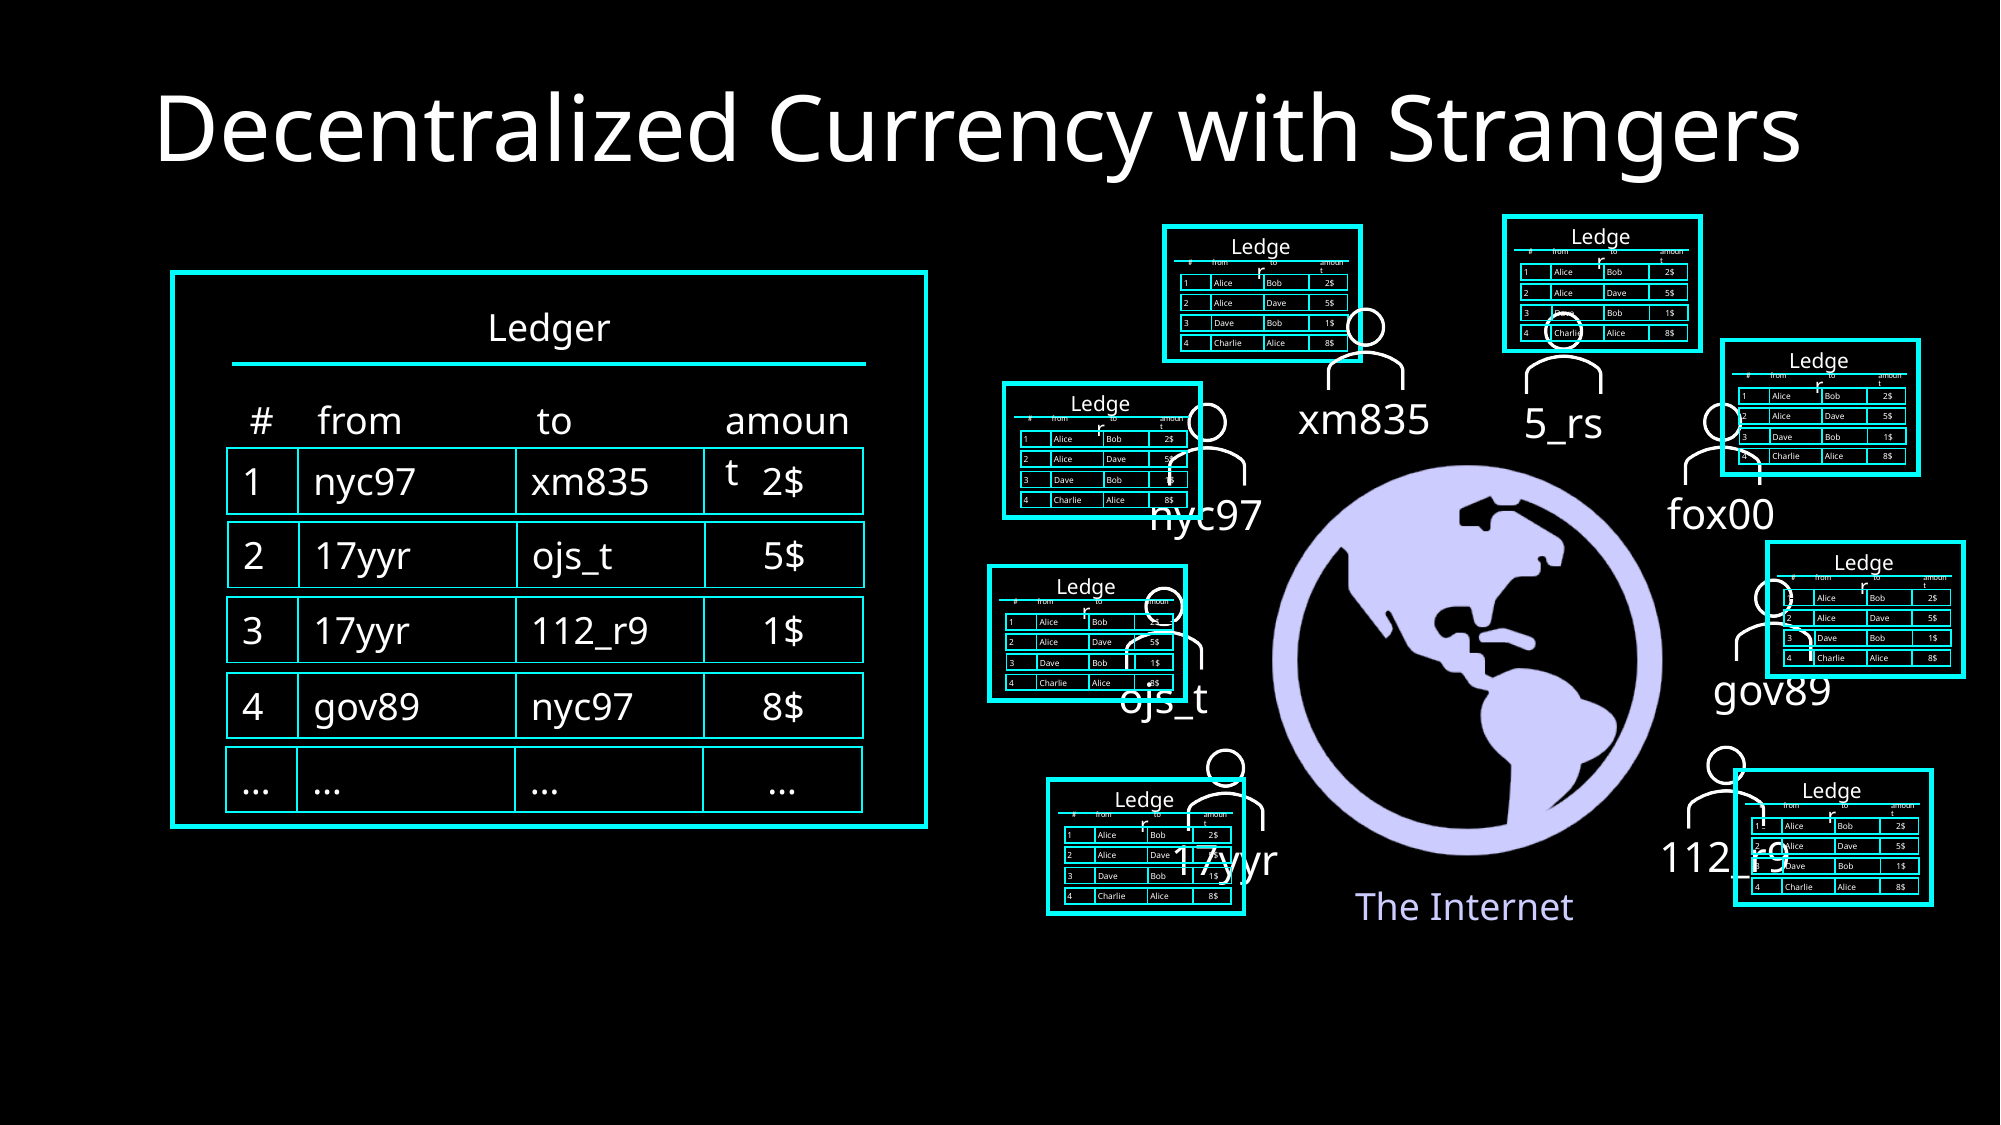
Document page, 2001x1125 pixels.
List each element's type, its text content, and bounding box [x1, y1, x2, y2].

table_header from [302, 387, 522, 447]
table_header gov89 [299, 674, 515, 737]
table_header 8$ [705, 674, 862, 737]
table_header … [704, 748, 861, 811]
text_box Ledger [437, 296, 661, 356]
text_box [1003, 383, 1201, 518]
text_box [1074, 291, 1862, 937]
table_header 1 [228, 449, 297, 513]
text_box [1722, 340, 1919, 475]
table_header 3 [228, 598, 297, 662]
table_header amount [710, 387, 869, 491]
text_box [1735, 770, 1932, 905]
text_box [171, 271, 927, 828]
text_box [1767, 541, 1964, 677]
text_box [1164, 226, 1361, 291]
table_header 112_r9 [517, 598, 703, 662]
table_header xm835 [517, 449, 703, 513]
table_header 2 [229, 523, 298, 587]
table_header 17yyr [299, 598, 515, 662]
table_header to [522, 387, 710, 447]
title Decentralized Currency with Strangers [137, 59, 1863, 203]
table_header … [227, 748, 296, 811]
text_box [1047, 779, 1245, 914]
table_header # [235, 387, 302, 447]
table_header nyc97 [299, 449, 515, 513]
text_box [989, 566, 1186, 701]
table_header 4 [228, 674, 297, 737]
table_header … [298, 748, 514, 811]
table_header nyc97 [517, 674, 703, 737]
table_header 5$ [706, 523, 863, 587]
table_header 1$ [705, 598, 862, 662]
table_header 2$ [705, 449, 862, 513]
table_header ojs_t [518, 523, 704, 587]
table_header … [516, 748, 702, 811]
table_header 17yyr [300, 523, 516, 587]
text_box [1504, 216, 1701, 351]
